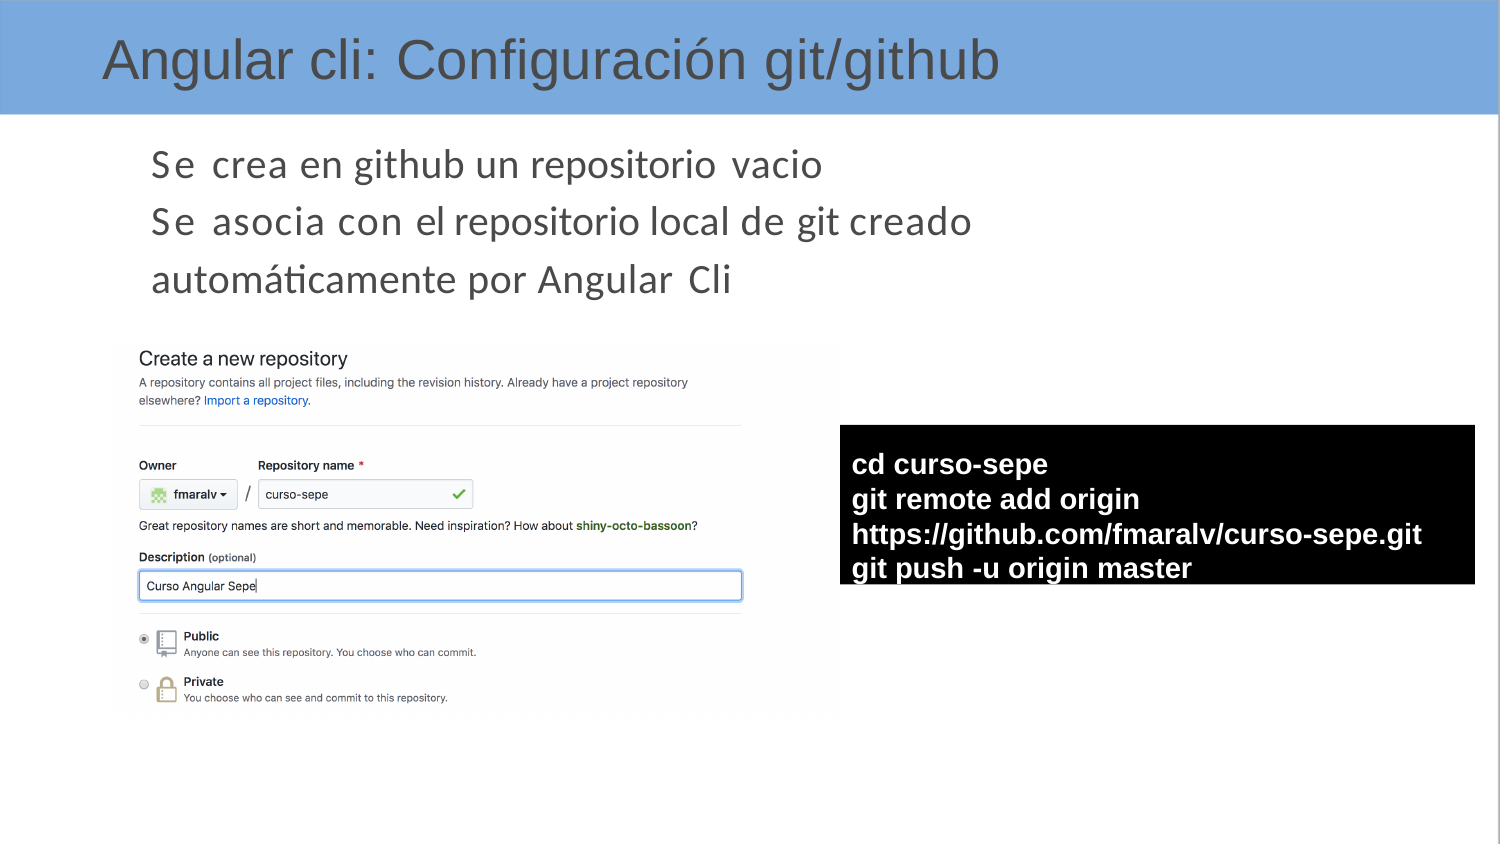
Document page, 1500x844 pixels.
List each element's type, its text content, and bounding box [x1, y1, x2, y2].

title Angular cli: Configuración git/github [100, 21, 1163, 165]
picture [0, 0, 1500, 844]
text_box cd curso-sepe git remote add origin https://github.com/fmaralv/curso-sepe.git git push -u origin master [845, 424, 1475, 585]
text_box Se crea en github un repositorio vacio Se asocia con el repositorio local de git creado automáticamente por Angular Cli [149, 126, 1275, 302]
